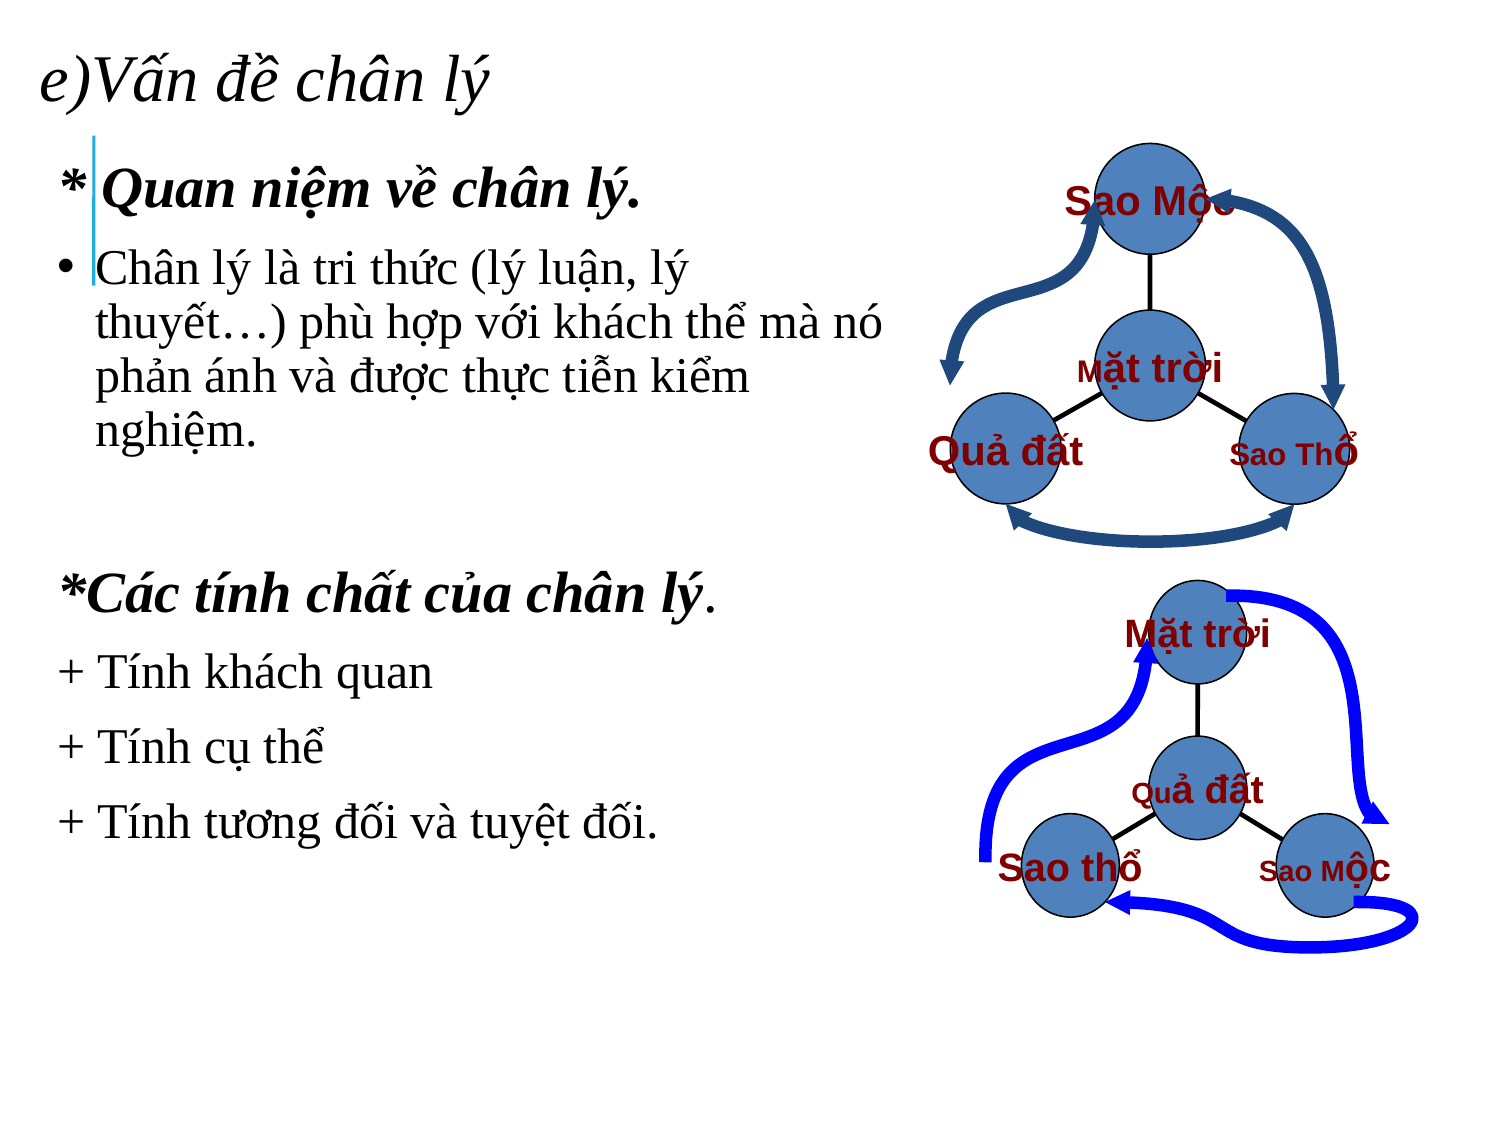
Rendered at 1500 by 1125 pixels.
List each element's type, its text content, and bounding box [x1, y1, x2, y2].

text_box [784, 692, 1500, 1076]
title e)Vấn đề chân lý [24, 24, 1185, 136]
list * Quan niệm về chân lý. Chân lý là tri thức (lý luận, lý thuyết…) phù hợp với khách thể mà nó phản ánh và được thực tiễn kiểm nghiệm. *Các tính chất của chân lý. + Tính khách quan + Tính cụ thể + Tính tương đối và tuyệt đối. [50, 149, 779, 1040]
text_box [699, 47, 1500, 684]
